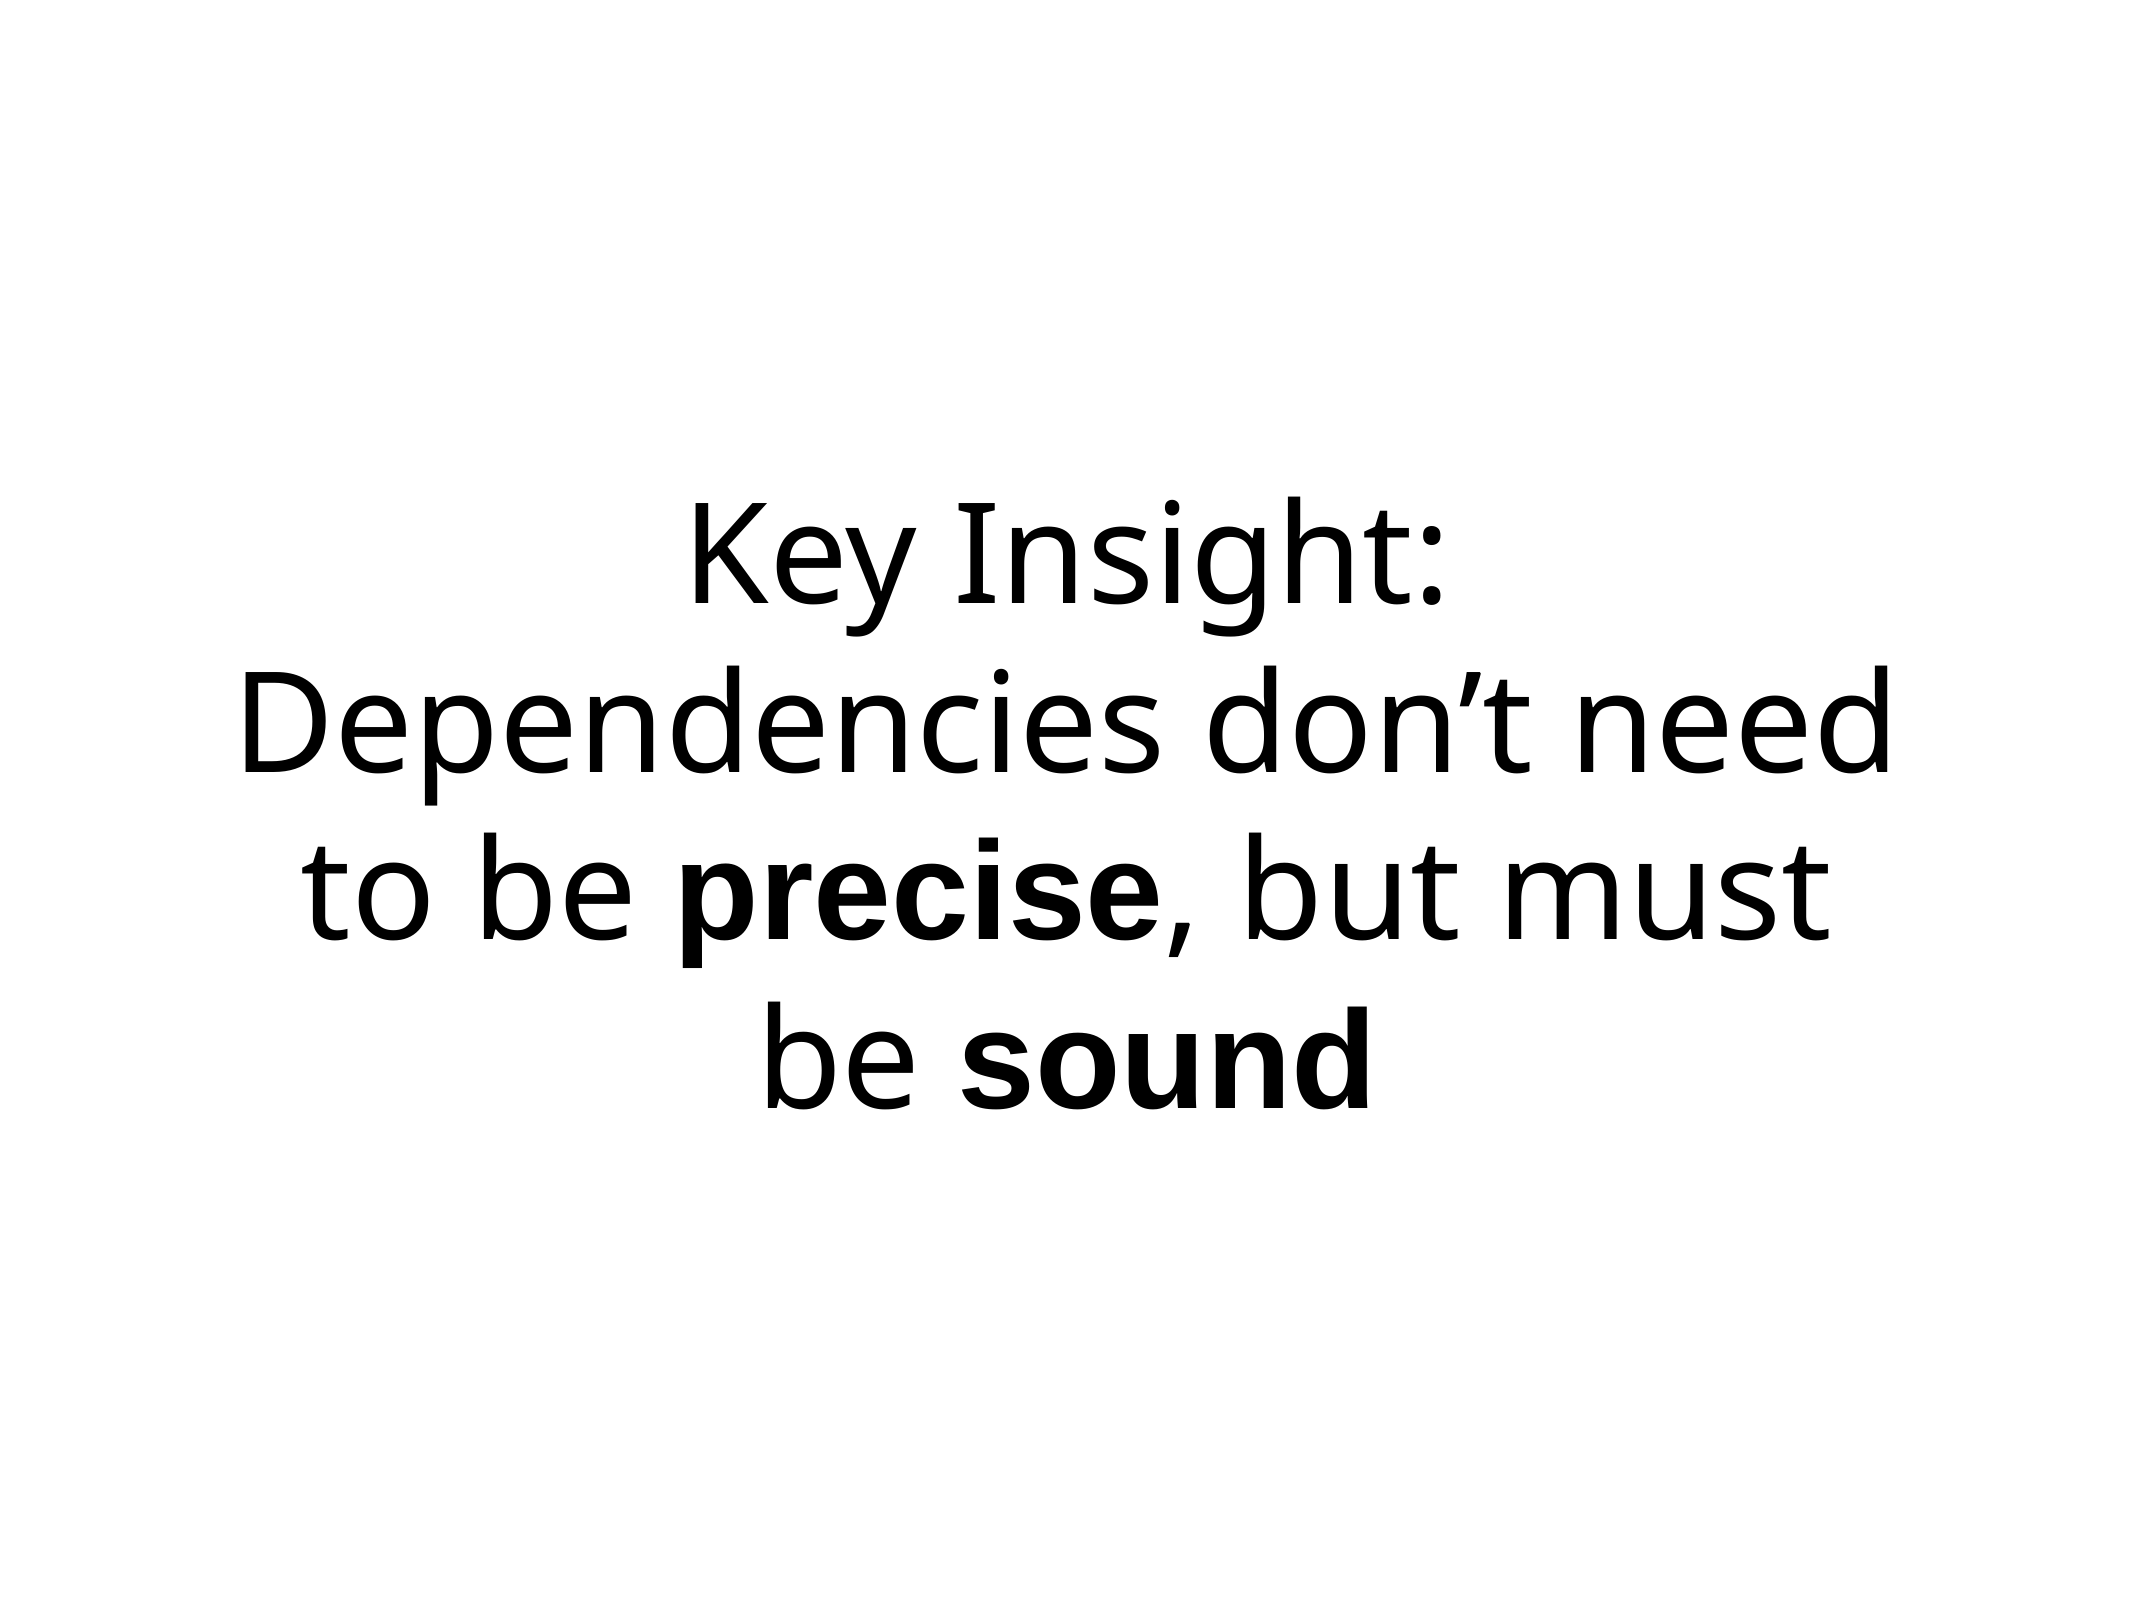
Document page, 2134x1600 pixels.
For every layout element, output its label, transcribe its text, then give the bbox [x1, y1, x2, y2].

title Key Insight: Dependencies don’t need to be precise, but must be sound [207, 528, 1926, 1072]
